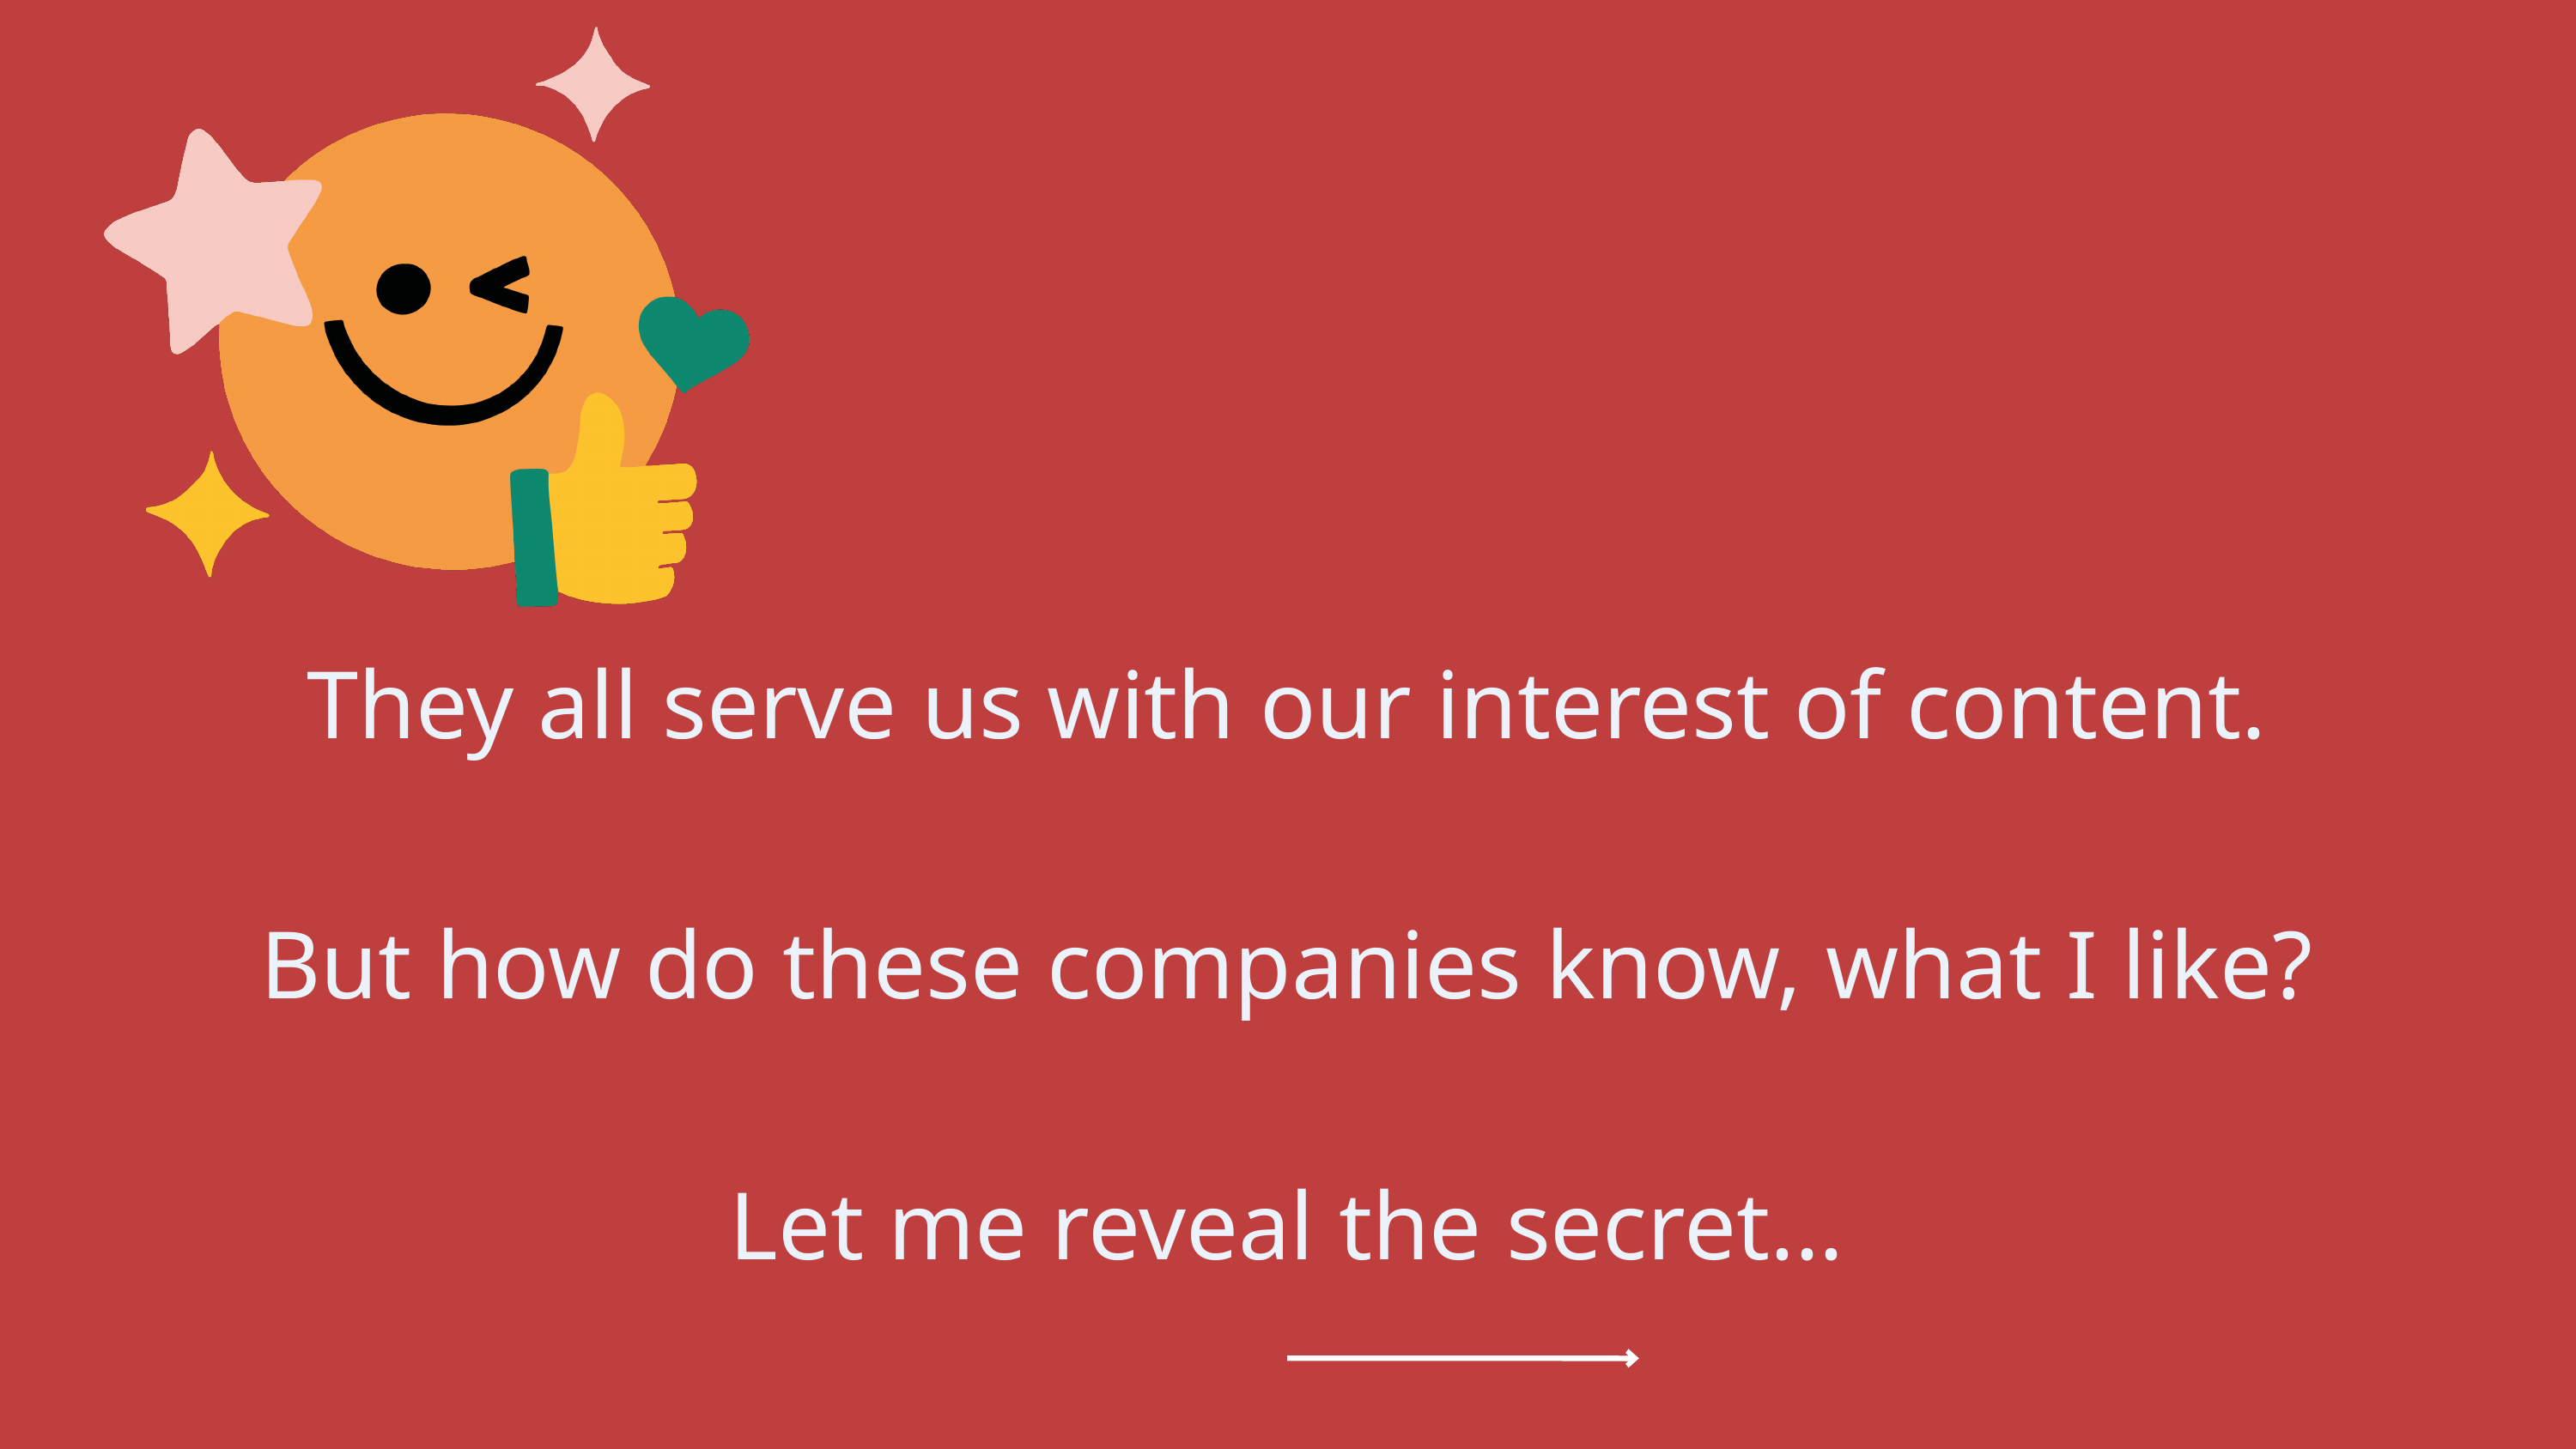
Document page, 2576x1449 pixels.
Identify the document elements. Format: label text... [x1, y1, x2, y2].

text_box They all serve us with our interest of content. But how do these companies know, what I like? Let me reveal the secret... [240, 627, 2334, 1409]
text_box [103, 27, 751, 607]
